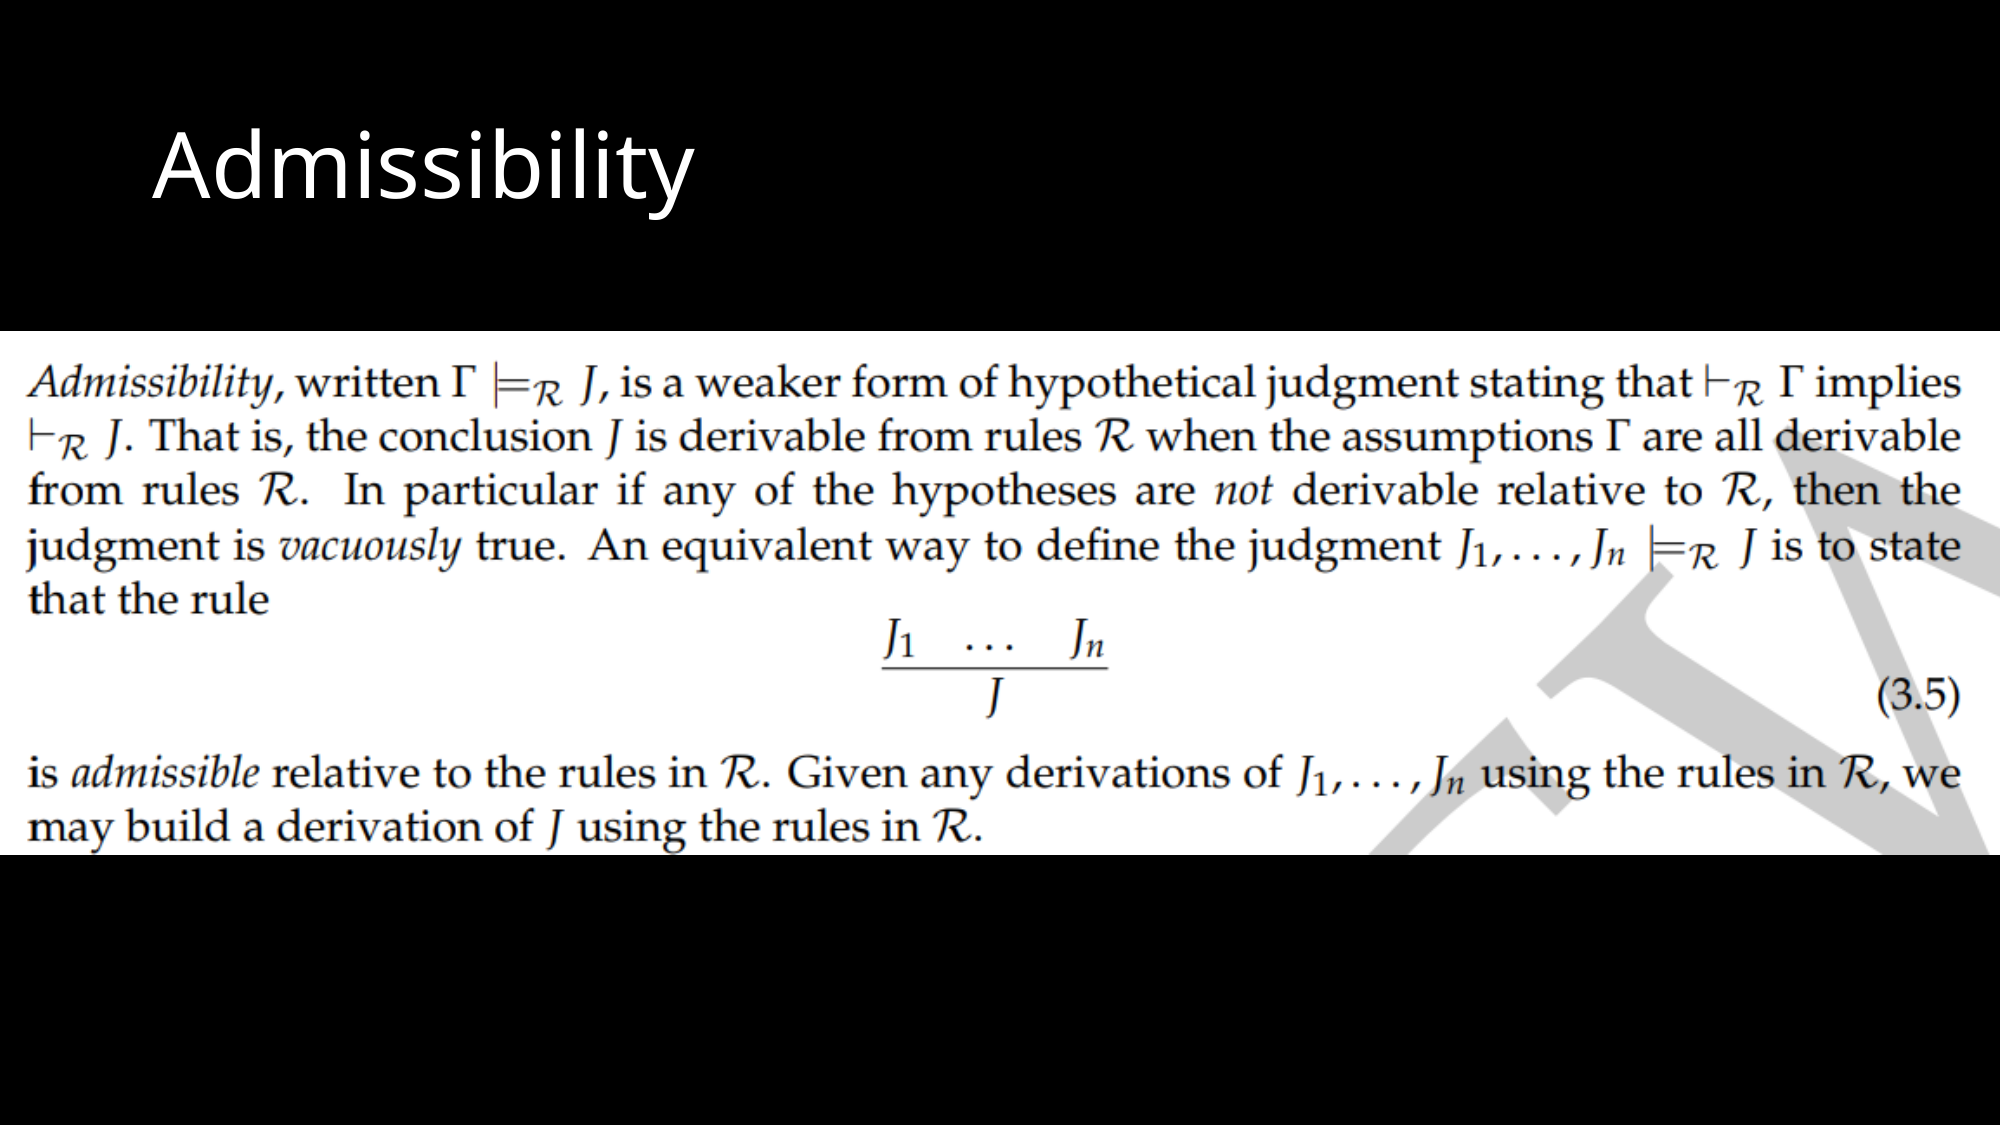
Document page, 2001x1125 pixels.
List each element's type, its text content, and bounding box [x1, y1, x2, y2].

title Admissibility [137, 59, 1863, 278]
picture [0, 331, 2000, 855]
